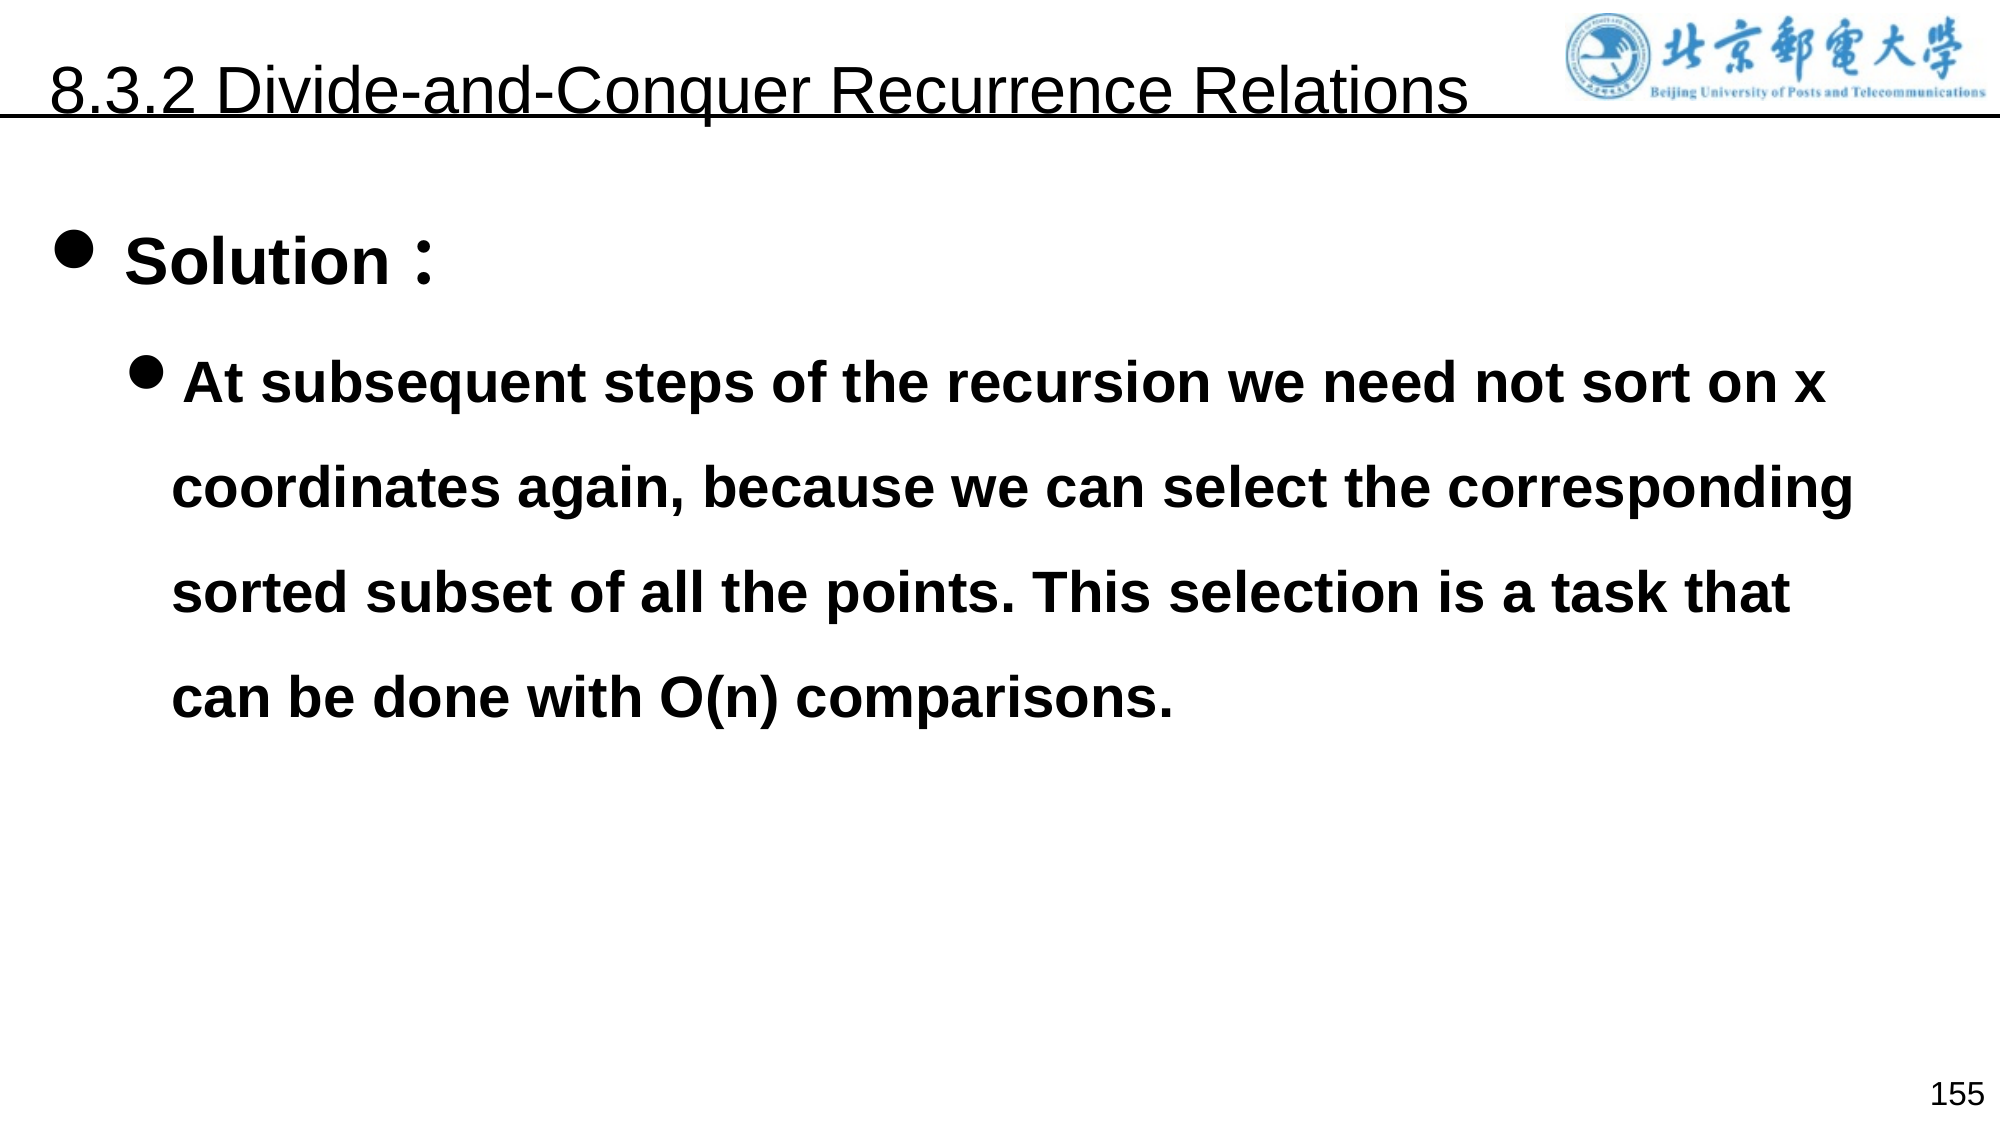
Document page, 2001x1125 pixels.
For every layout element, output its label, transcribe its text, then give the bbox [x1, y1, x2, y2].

picture [1849, 13, 1988, 101]
text_box 8.3.2 Divide-and-Conquer Recurrence Relations [34, 0, 1849, 135]
text_box Solution： At subsequent steps of the recursion we need not sort on x coordinates again, because we can select the corresponding sorted subset of all the points. This selection is a task that can be done with O(n) comparisons. [34, 170, 1886, 1056]
